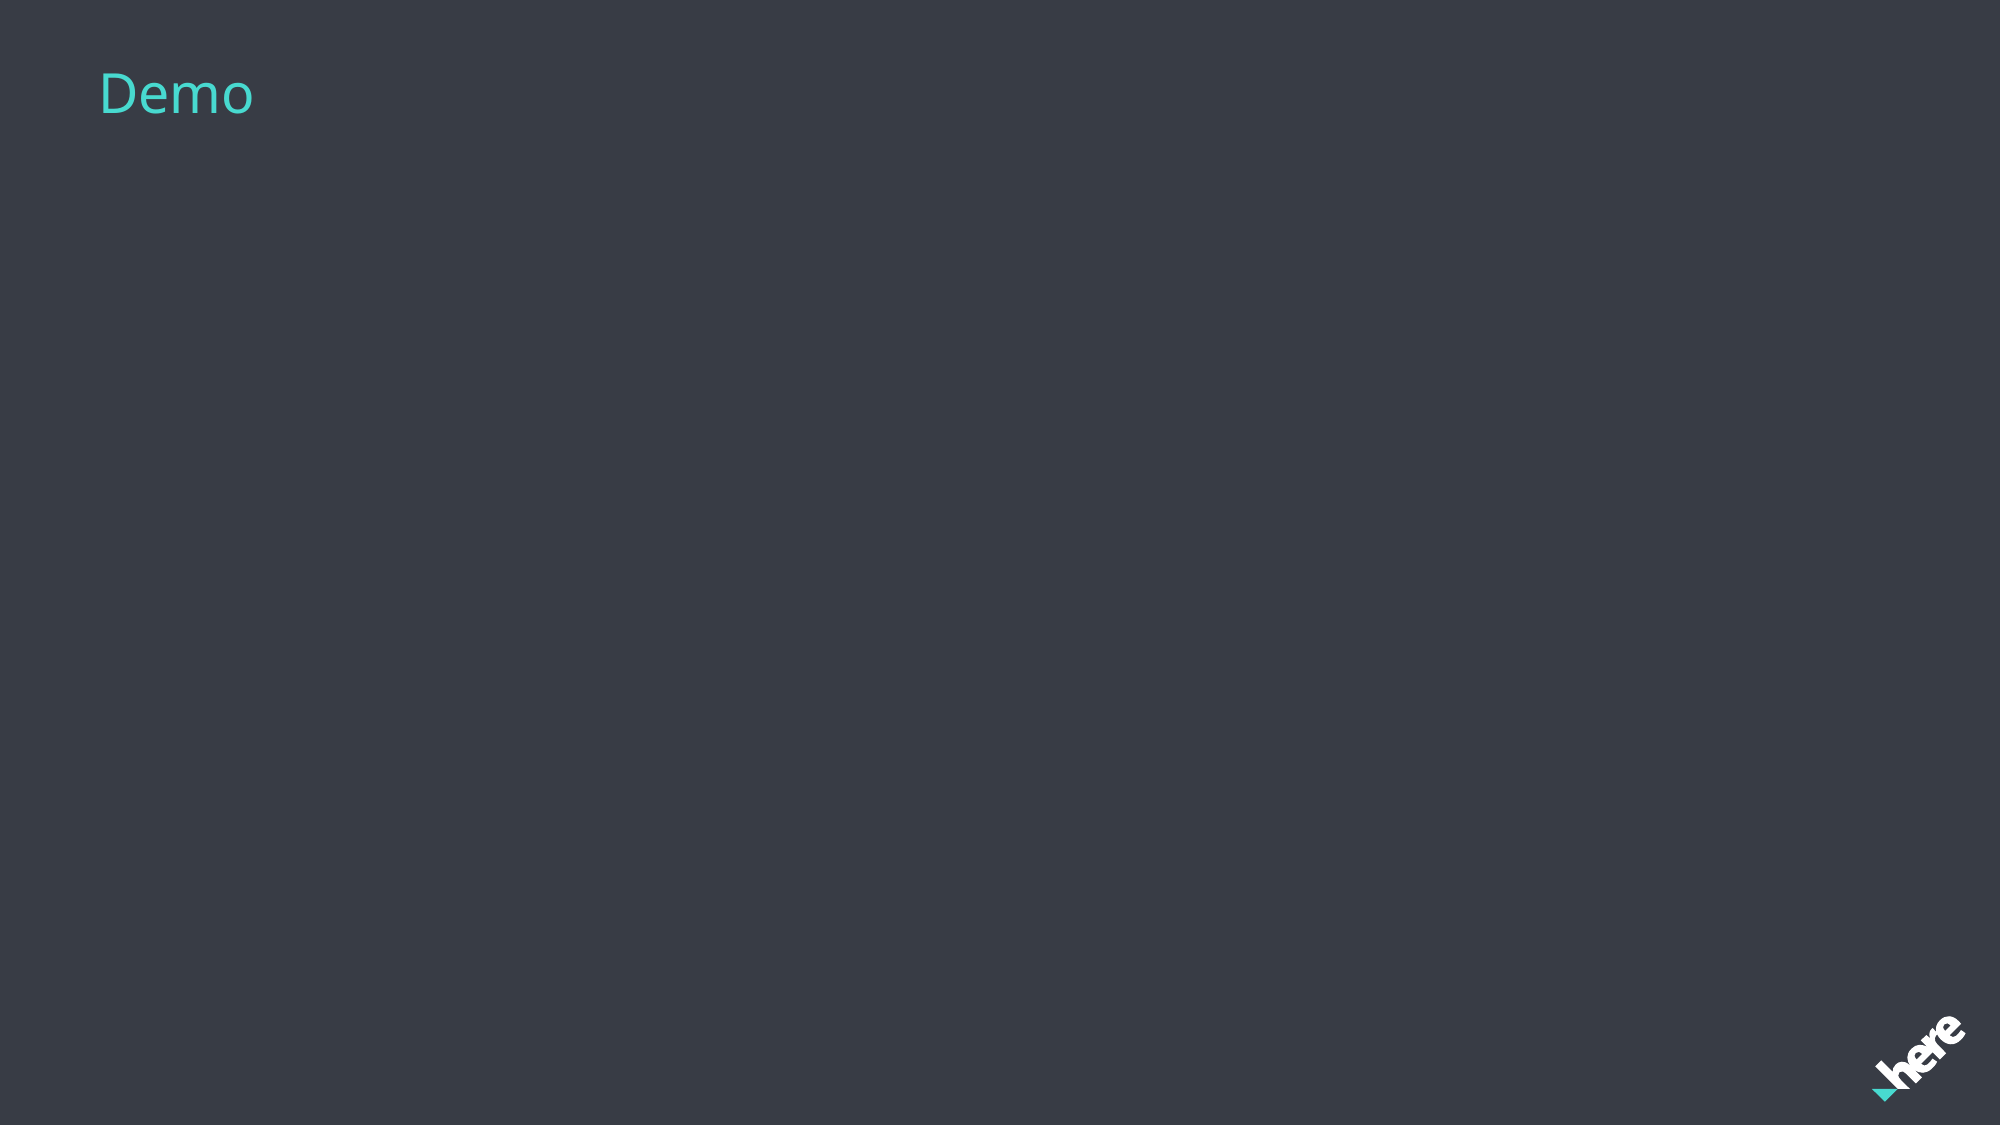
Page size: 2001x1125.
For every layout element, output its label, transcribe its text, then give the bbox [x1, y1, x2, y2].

title Demo [98, 65, 1897, 177]
